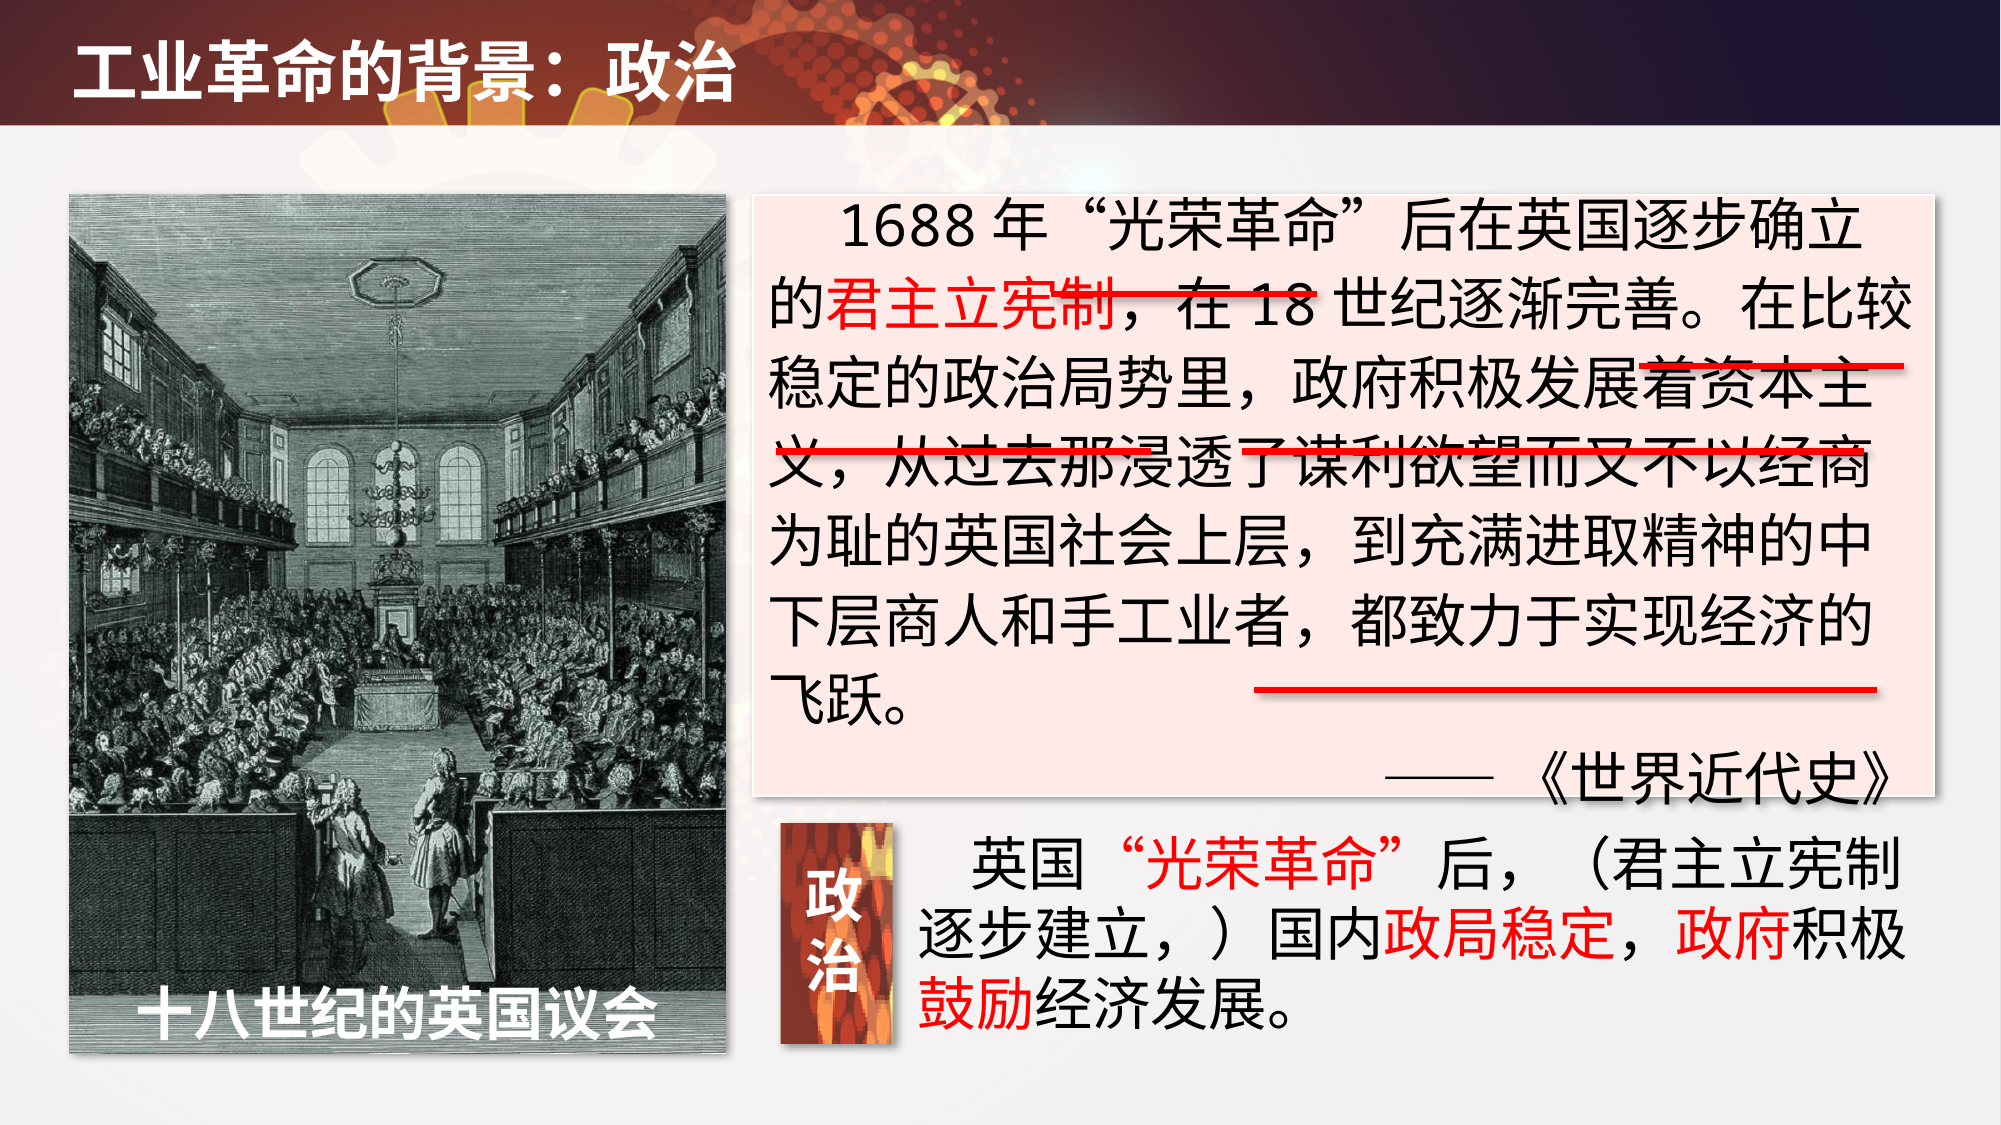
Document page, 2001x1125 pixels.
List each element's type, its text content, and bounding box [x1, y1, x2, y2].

text_box 英国“光荣革命”后，（君主立宪制逐步建立，）国内政局稳定，政府积极鼓励经济发展。 [903, 820, 1964, 1045]
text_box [69, 194, 726, 1054]
text_box 工业革命的背景：政治 [56, 22, 783, 118]
text_box 1688年“光荣革命”后在英国逐步确立的君主立宪制，在18世纪逐渐完善。在比较稳定的政治局势里，政府积极发展着资本主义，从过去那浸透了谋利欲望而又不以经商为耻的英国社会上层，到充满进取精神的中下层商人和手工业者，都致力于实现经济的飞跃。 ——《世界近代史》 [752, 194, 1935, 797]
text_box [780, 823, 904, 1071]
picture [0, 0, 2001, 1125]
